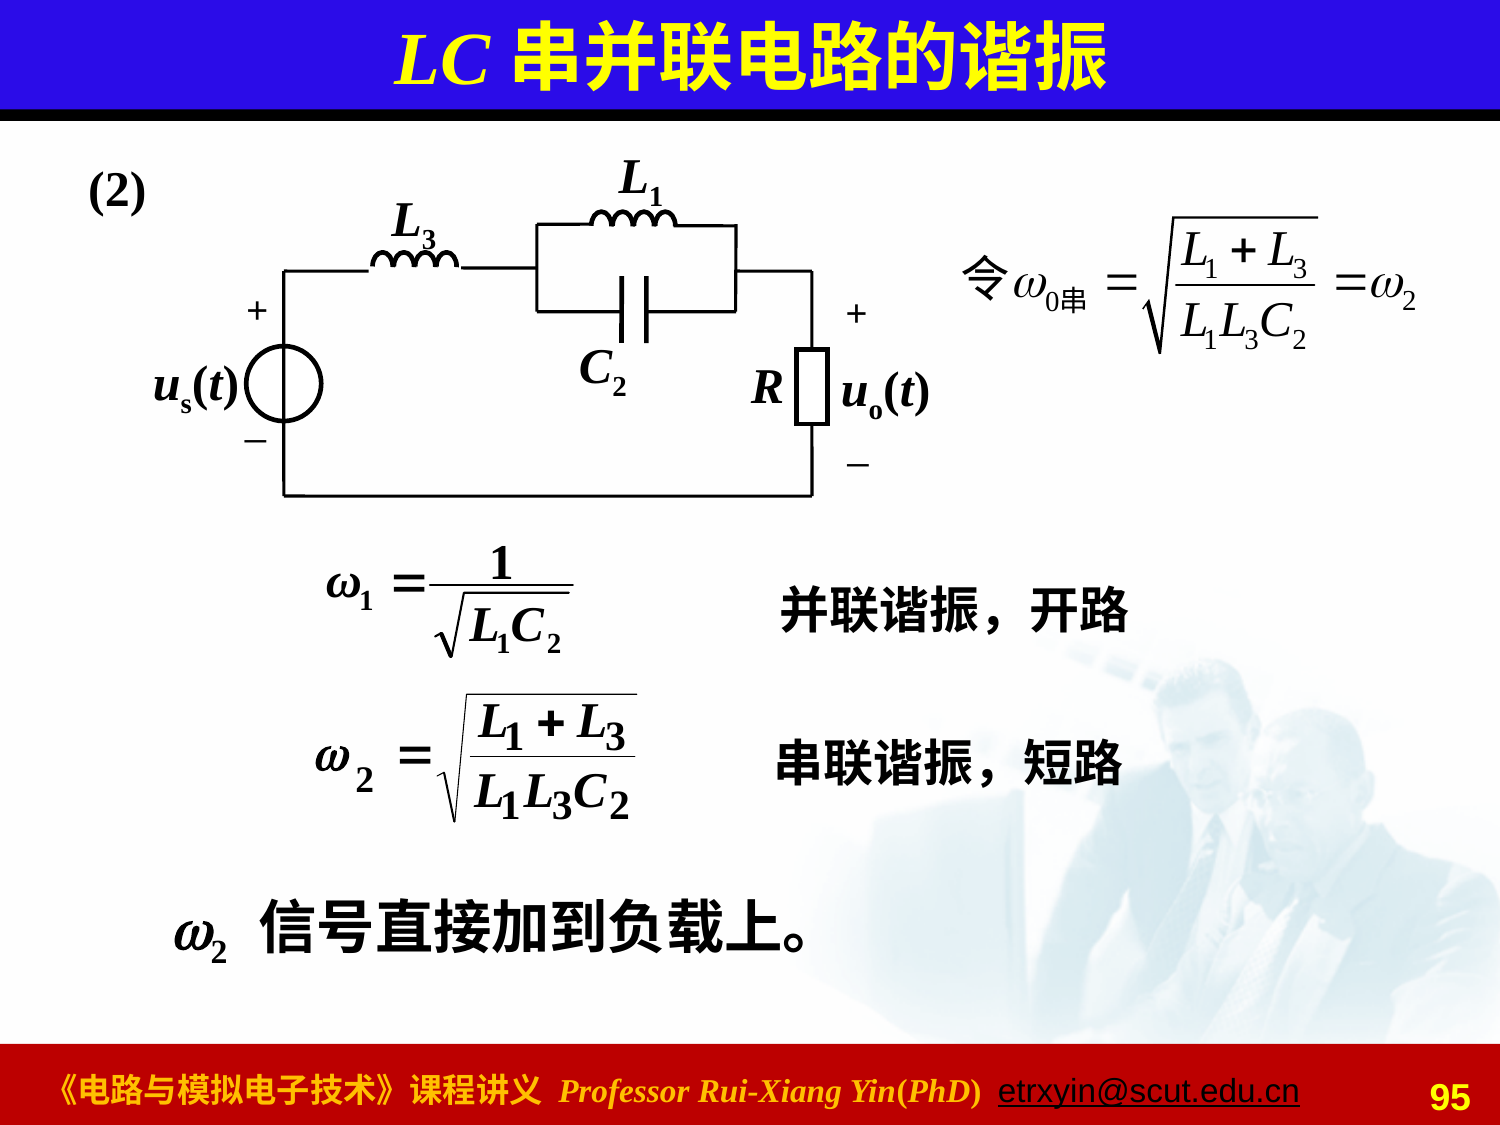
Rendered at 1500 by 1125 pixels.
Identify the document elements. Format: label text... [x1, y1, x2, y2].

text_box 串联谐振，短路 [759, 724, 1139, 799]
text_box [954, 205, 1426, 365]
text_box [72, 136, 948, 497]
slide_number 95 [1344, 1065, 1486, 1113]
title LC串并联电路的谐振 [0, 0, 1500, 110]
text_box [318, 530, 586, 670]
text_box w2 信号直接加到负载上。 [155, 883, 857, 978]
text_box 并联谐振，开路 [764, 570, 1145, 646]
picture [0, 121, 1500, 1043]
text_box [312, 688, 643, 829]
